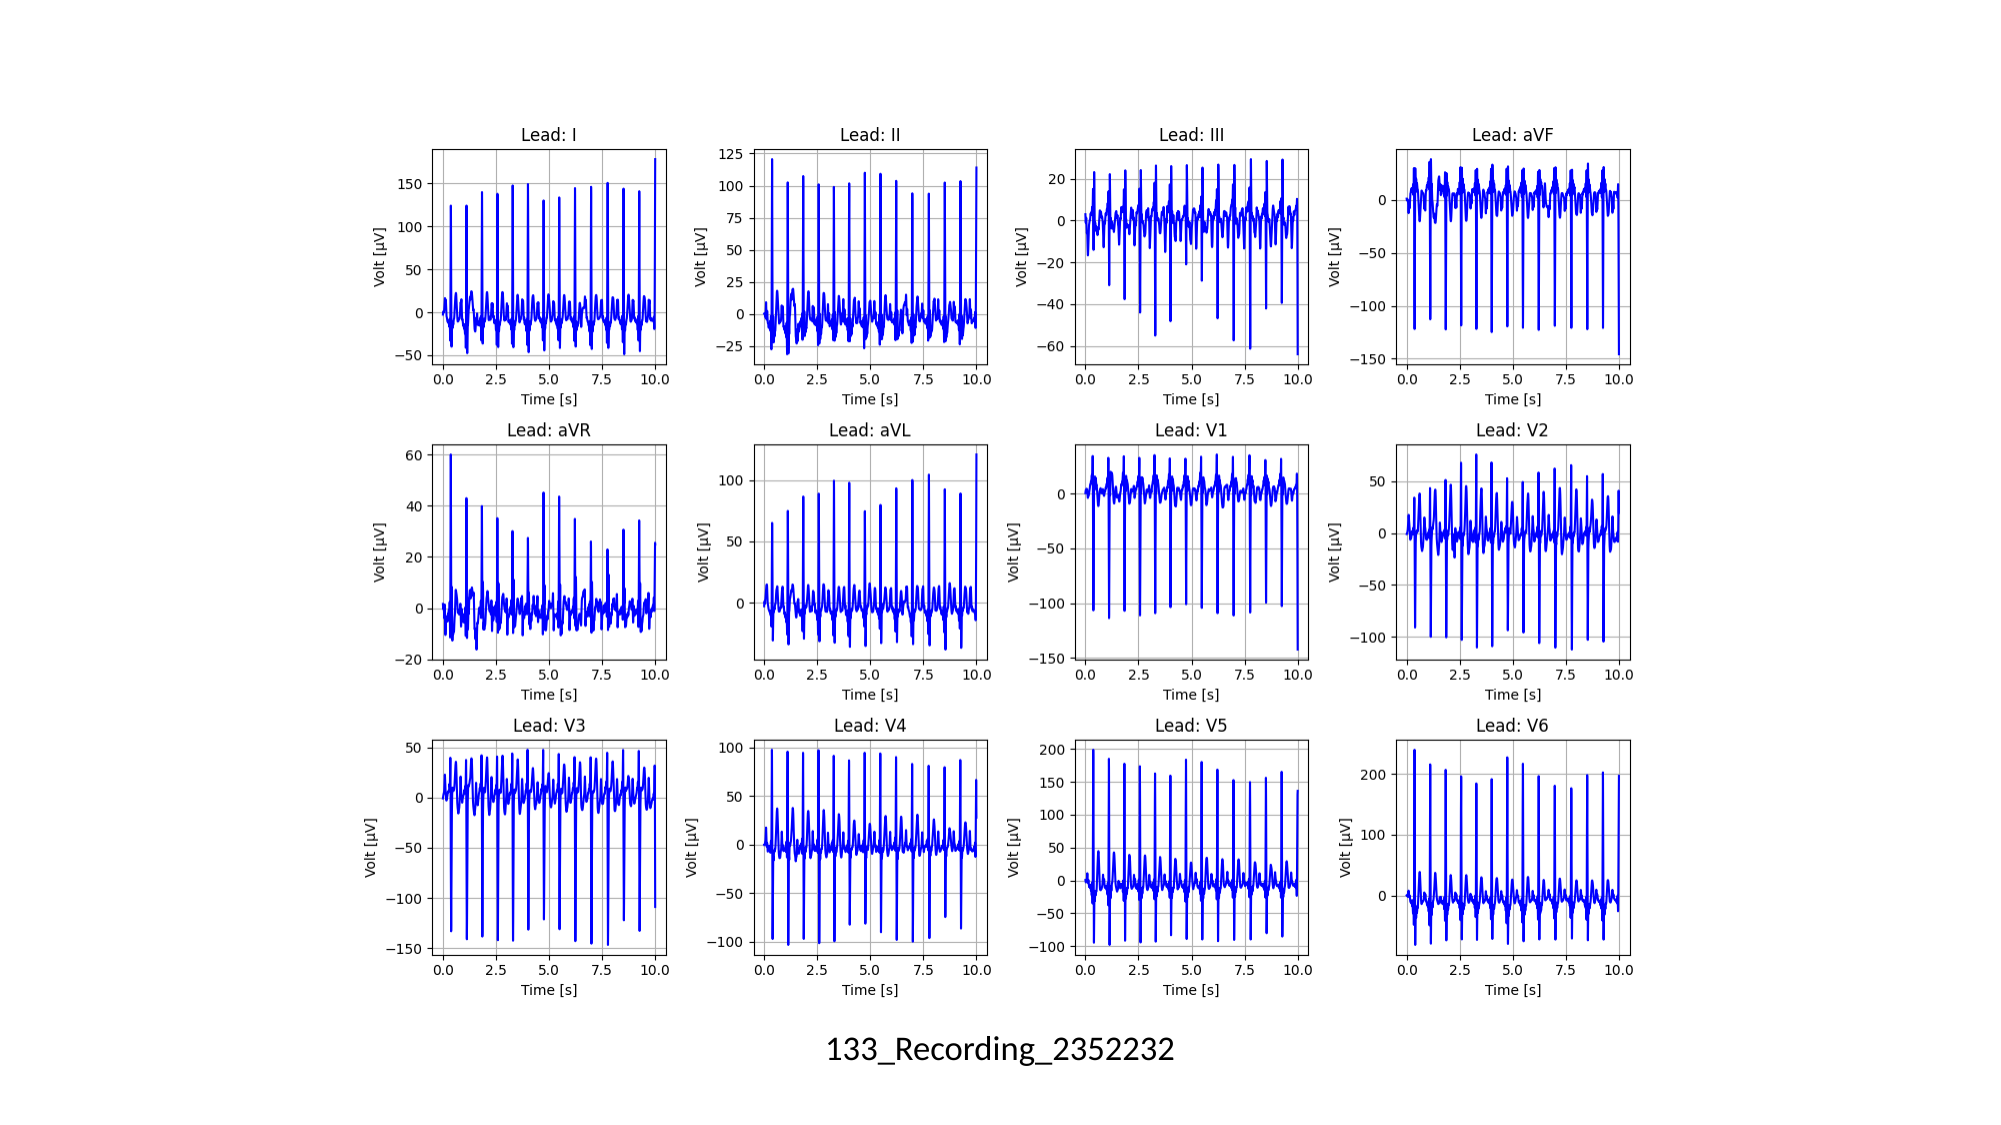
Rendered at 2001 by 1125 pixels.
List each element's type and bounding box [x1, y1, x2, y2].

text_box [349, 112, 1650, 1075]
